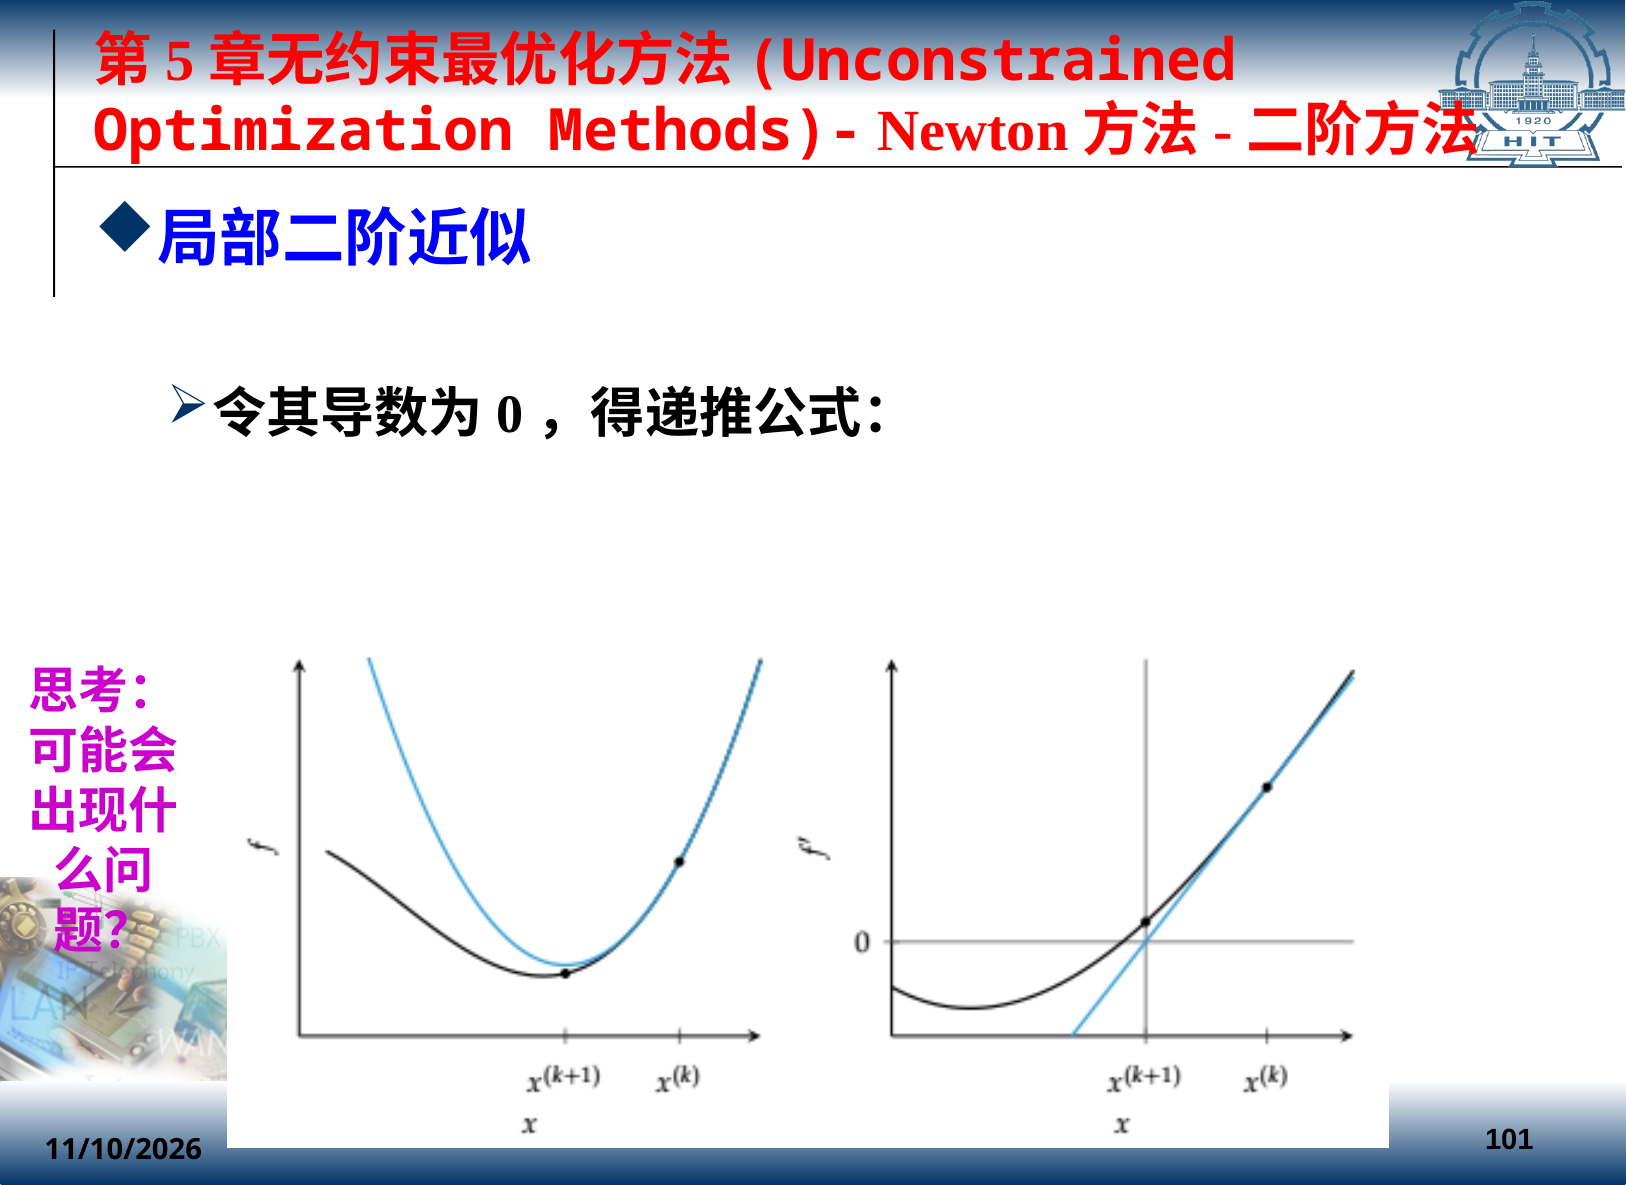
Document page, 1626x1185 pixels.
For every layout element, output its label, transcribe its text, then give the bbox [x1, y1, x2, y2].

picture [1438, 1, 1626, 167]
picture [0, 627, 1390, 1148]
title 第5章无约束最优化方法(Unconstrained Optimization Methods)- Newton方法-二阶方法 [78, 29, 1498, 155]
text_box 思考：可能会出现什么问题？ [0, 650, 206, 966]
